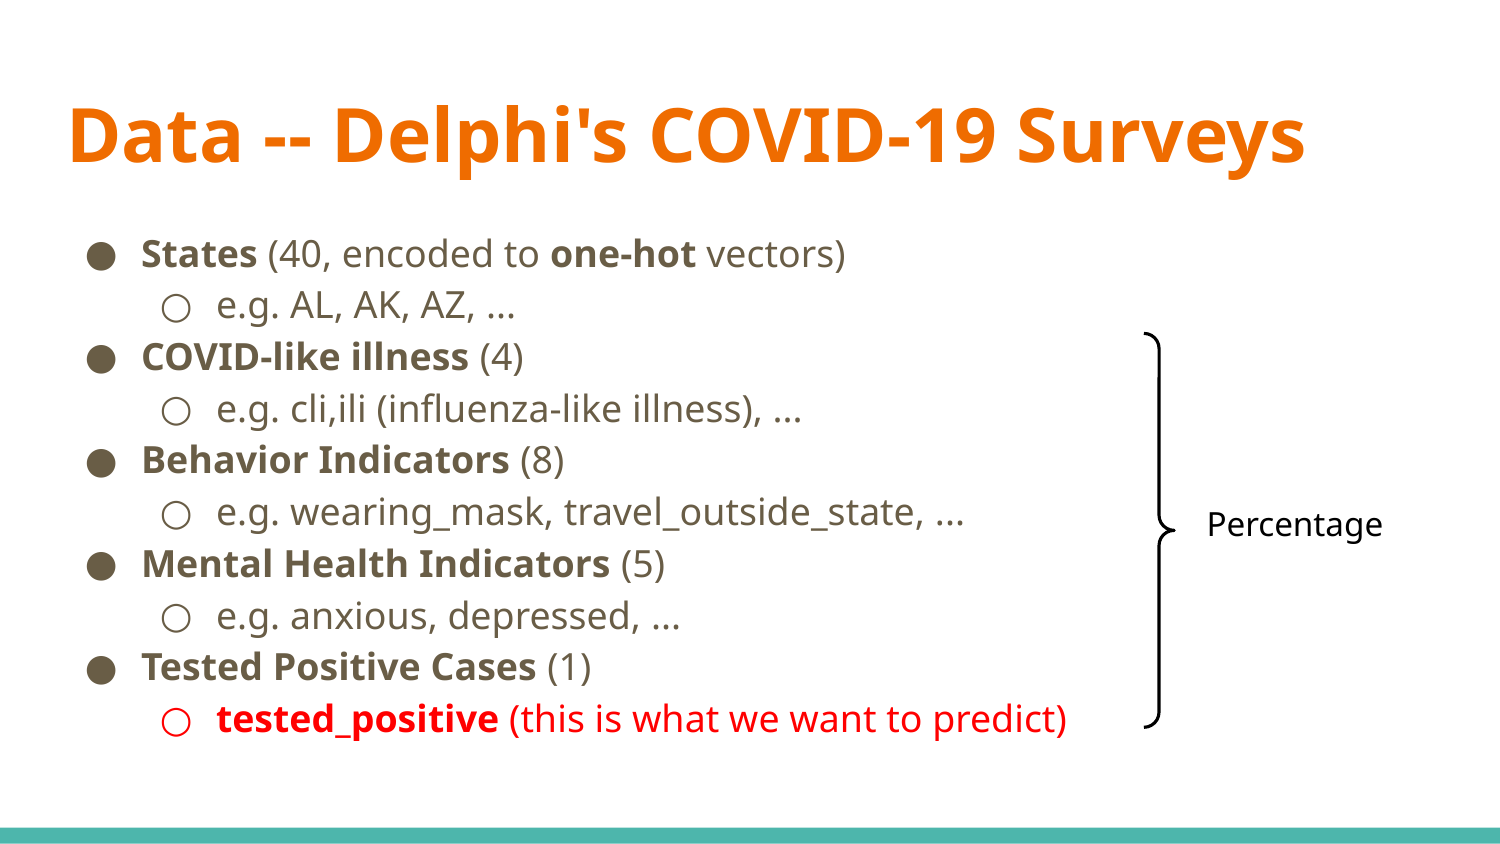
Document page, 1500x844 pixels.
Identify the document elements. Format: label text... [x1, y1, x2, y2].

list States (40, encoded to one-hot vectors) e.g. AL, AK, AZ, ... COVID-like illness (4) e.g. cli,ili (influenza-like illness), ... Behavior Indicators (8) e.g. wearing_mask, travel_outside_state, ... Mental Health Indicators (5) e.g. anxious, depressed, ... Tested Positive Cases (1) tested_positive (this is what we want to predict) [51, 207, 1090, 750]
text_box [1143, 333, 1408, 728]
title Data -- Delphi's COVID-19 Surveys [51, 72, 1449, 189]
